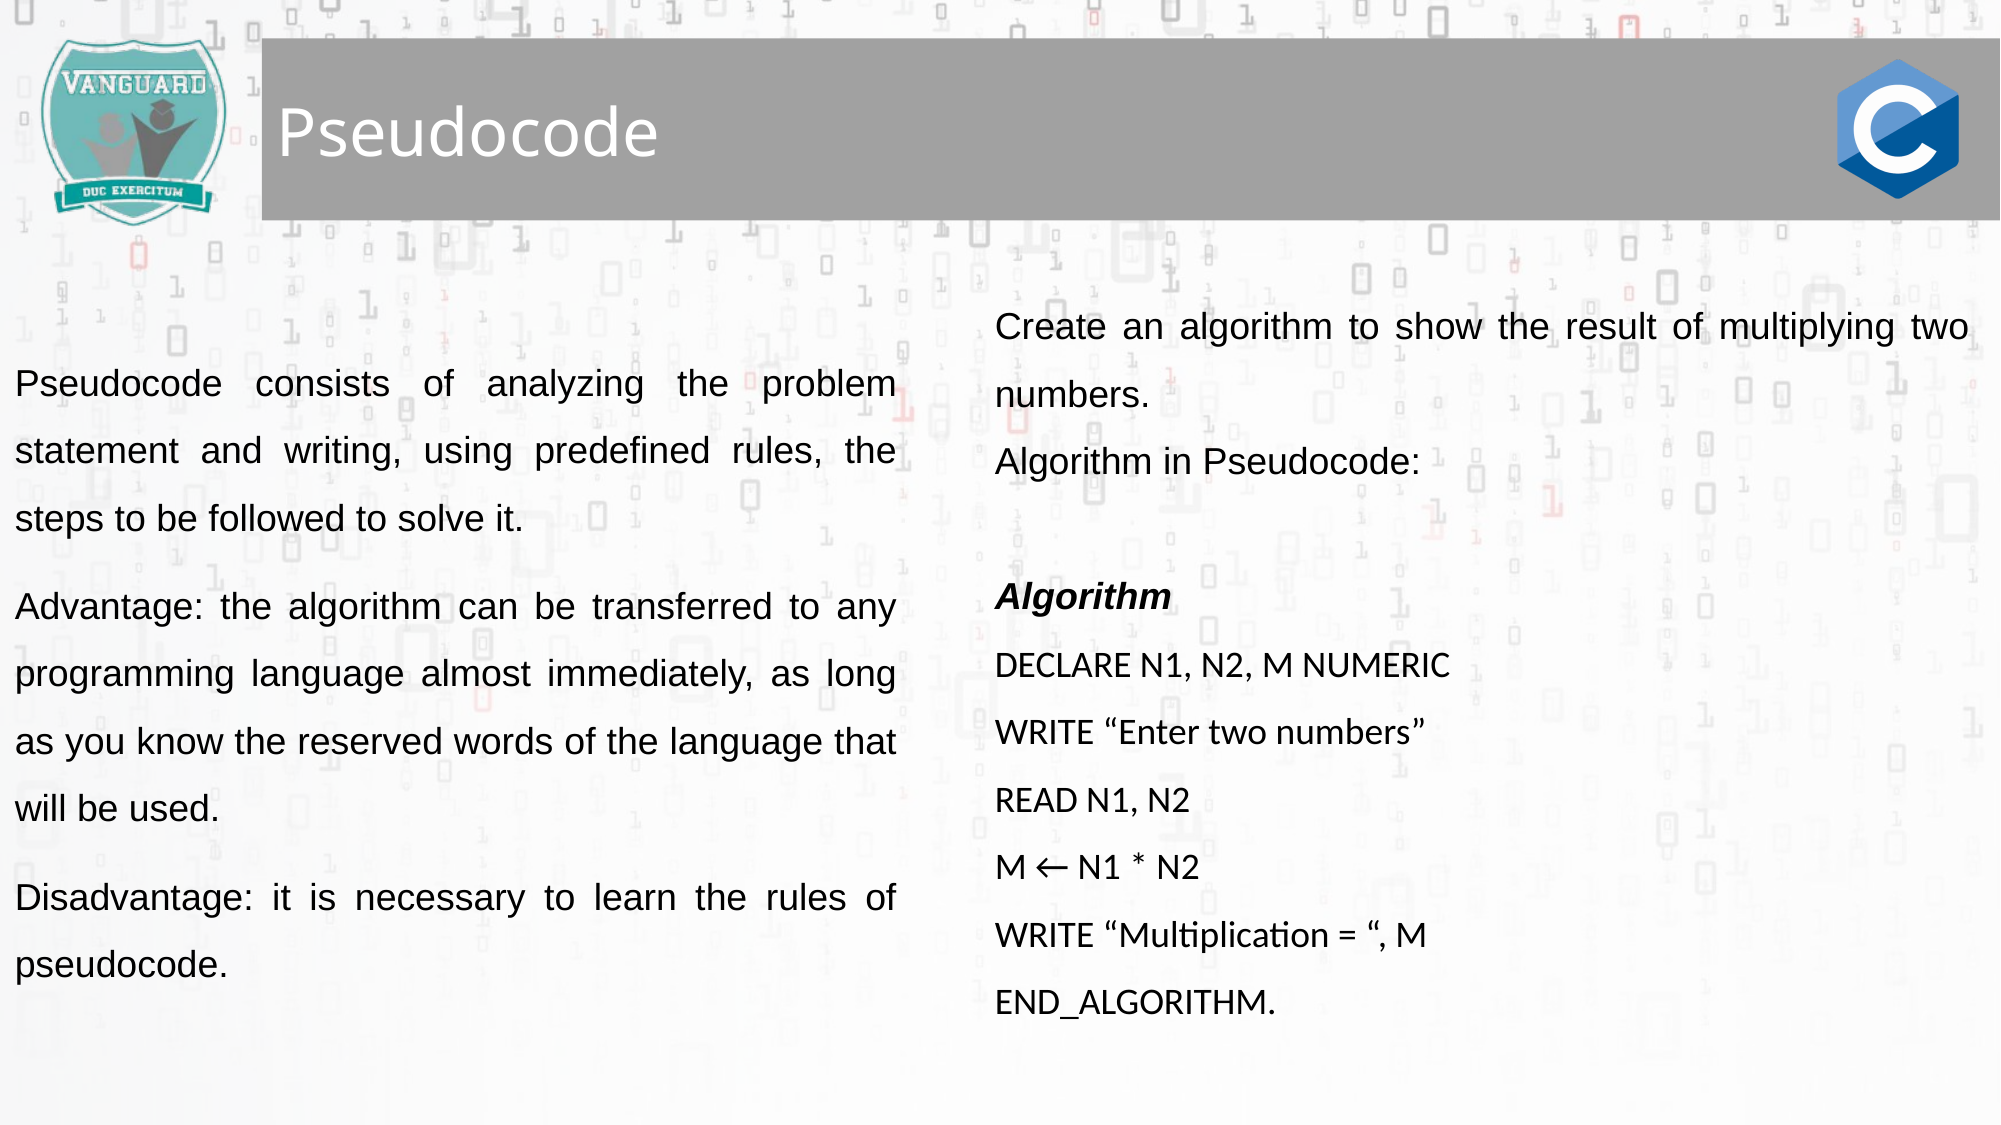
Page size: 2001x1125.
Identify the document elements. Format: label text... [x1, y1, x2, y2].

text_box Pseudocode [261, 37, 2000, 221]
picture [30, 23, 239, 236]
text_box Pseudocode consists of analyzing the problem statement and writing, using predefined rules, the steps to be followed to solve it. Advantage: the algorithm can be transferred to any programming language almost immediately, as long as you know the reserved words of the language that will be used. Disadvantage: it is necessary to learn the rules of pseudocode. [0, 328, 912, 1034]
picture [1826, 57, 1970, 201]
text_box Create an algorithm to show the result of multiplying two numbers. Algorithm in Pseudocode: Algorithm DECLARE N1, N2, M NUMERIC WRITE “Enter two numbers” READ N1, N2 M ← N1 * N2 WRITE “Multiplication = “, M END_ALGORITHM. [979, 272, 1985, 1030]
